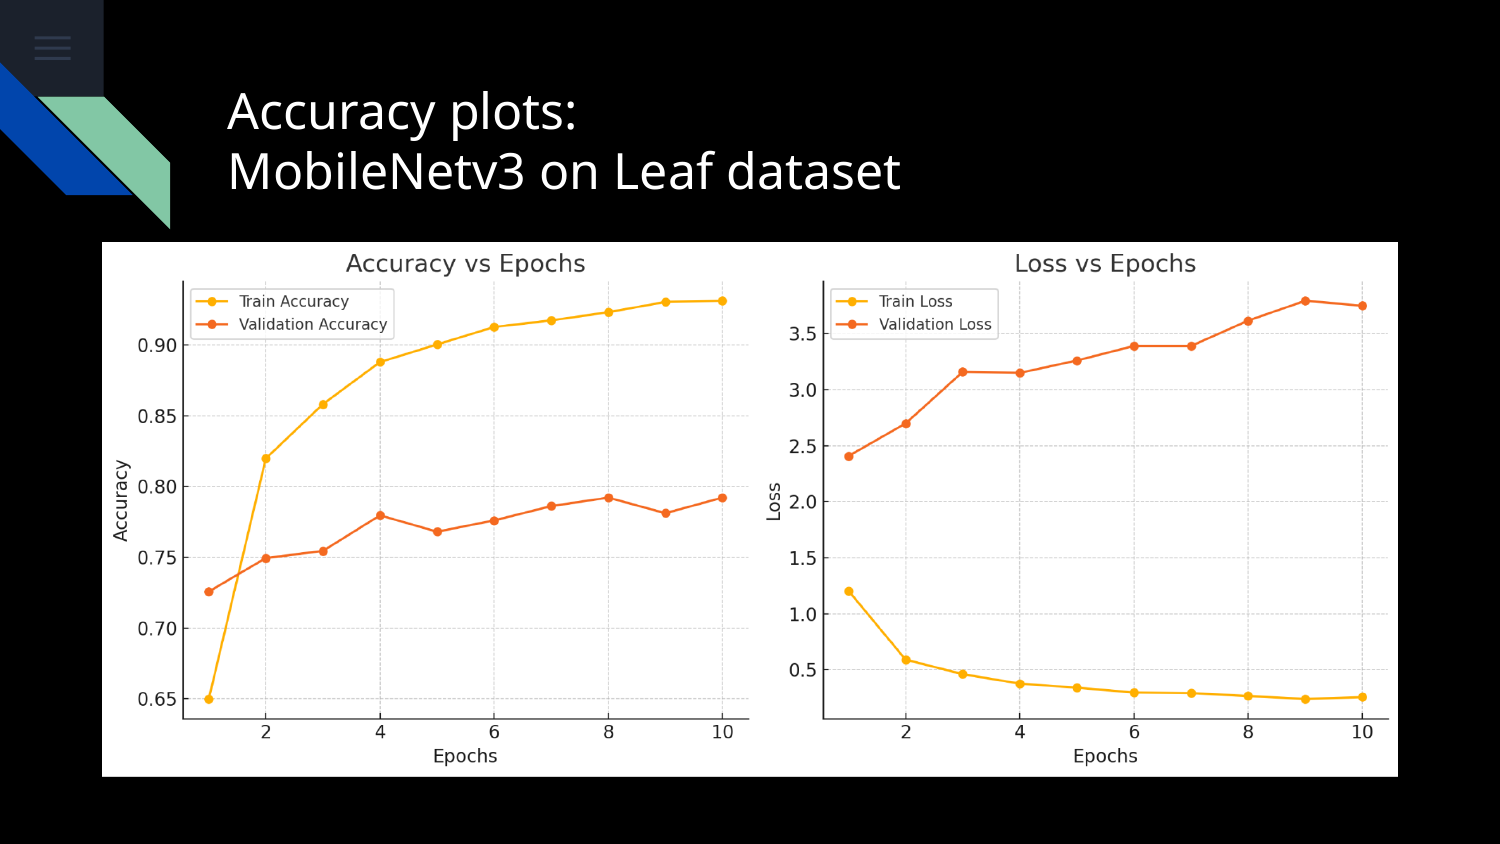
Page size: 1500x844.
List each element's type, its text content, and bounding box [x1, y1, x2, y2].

picture [101, 241, 1398, 777]
title Accuracy plots: MobileNetv3 on Leaf dataset [212, 64, 1368, 215]
